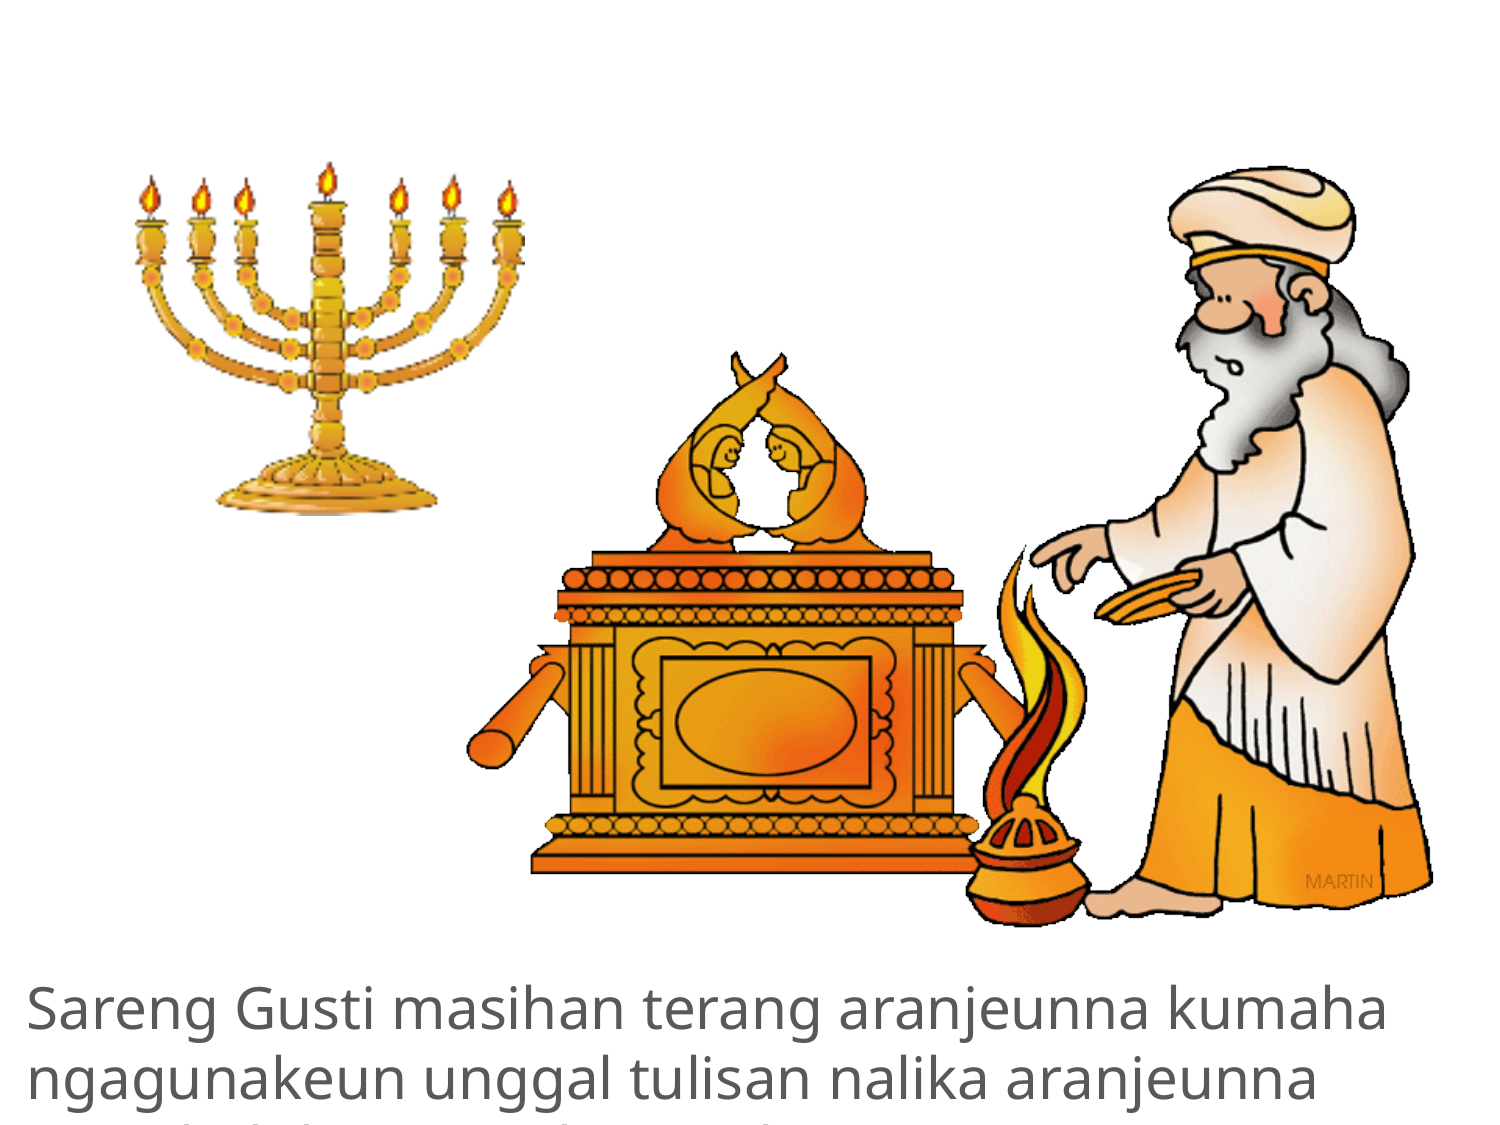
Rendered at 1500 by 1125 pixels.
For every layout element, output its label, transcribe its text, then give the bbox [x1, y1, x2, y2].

text_box Sareng Gusti masihan terang aranjeunna kumaha ngagunakeun unggal tulisan nalika aranjeunna nyembah ka Gusti di Kemah Suci. [11, 964, 1498, 1125]
picture [135, 144, 1468, 967]
